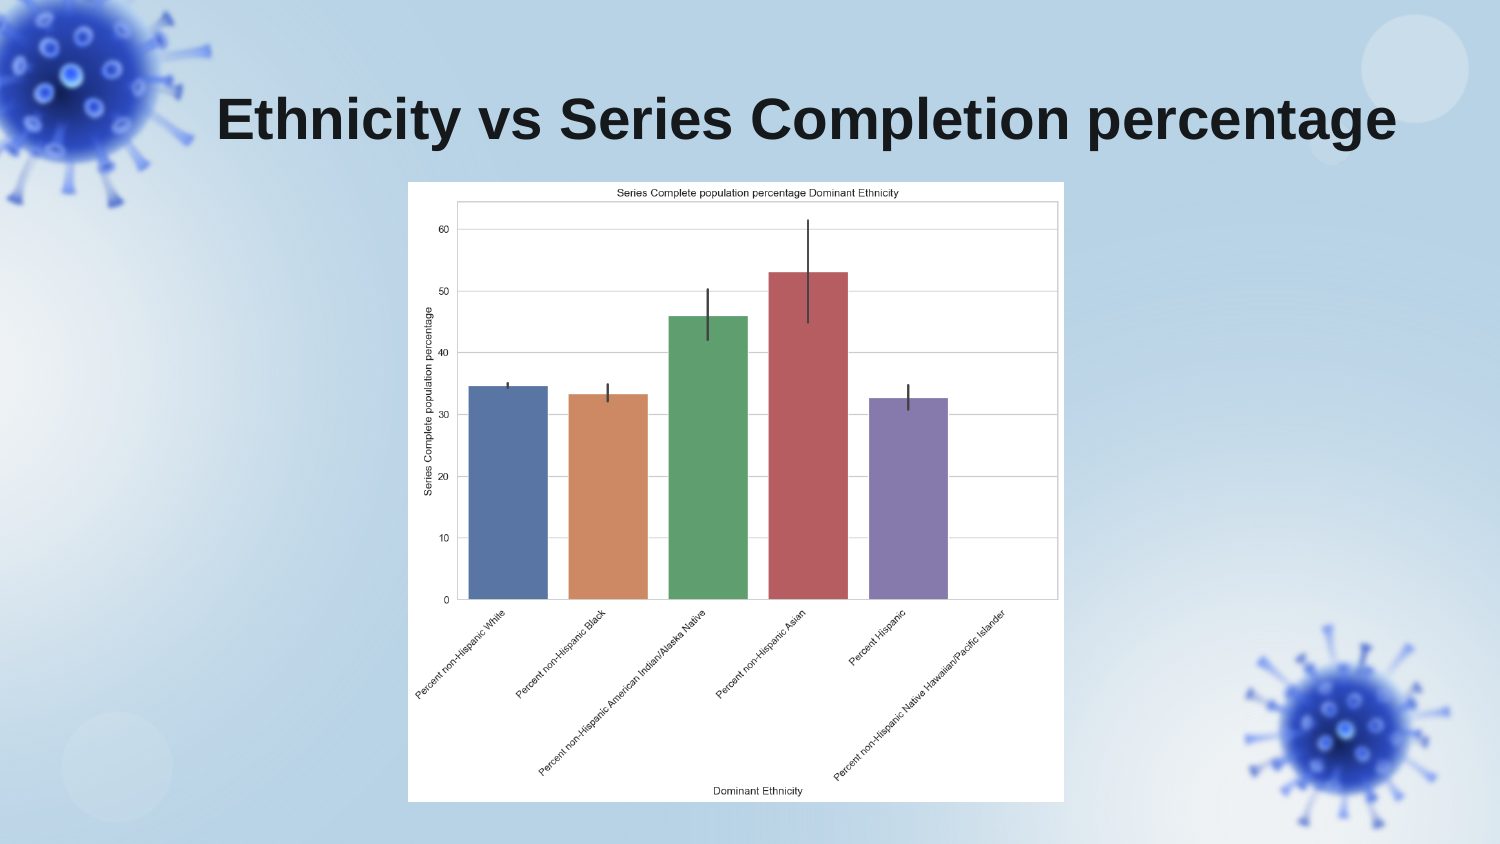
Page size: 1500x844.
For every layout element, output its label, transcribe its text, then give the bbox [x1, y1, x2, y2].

title Ethnicity vs Series Completion percentage [201, 66, 1465, 160]
picture [0, 0, 1500, 844]
